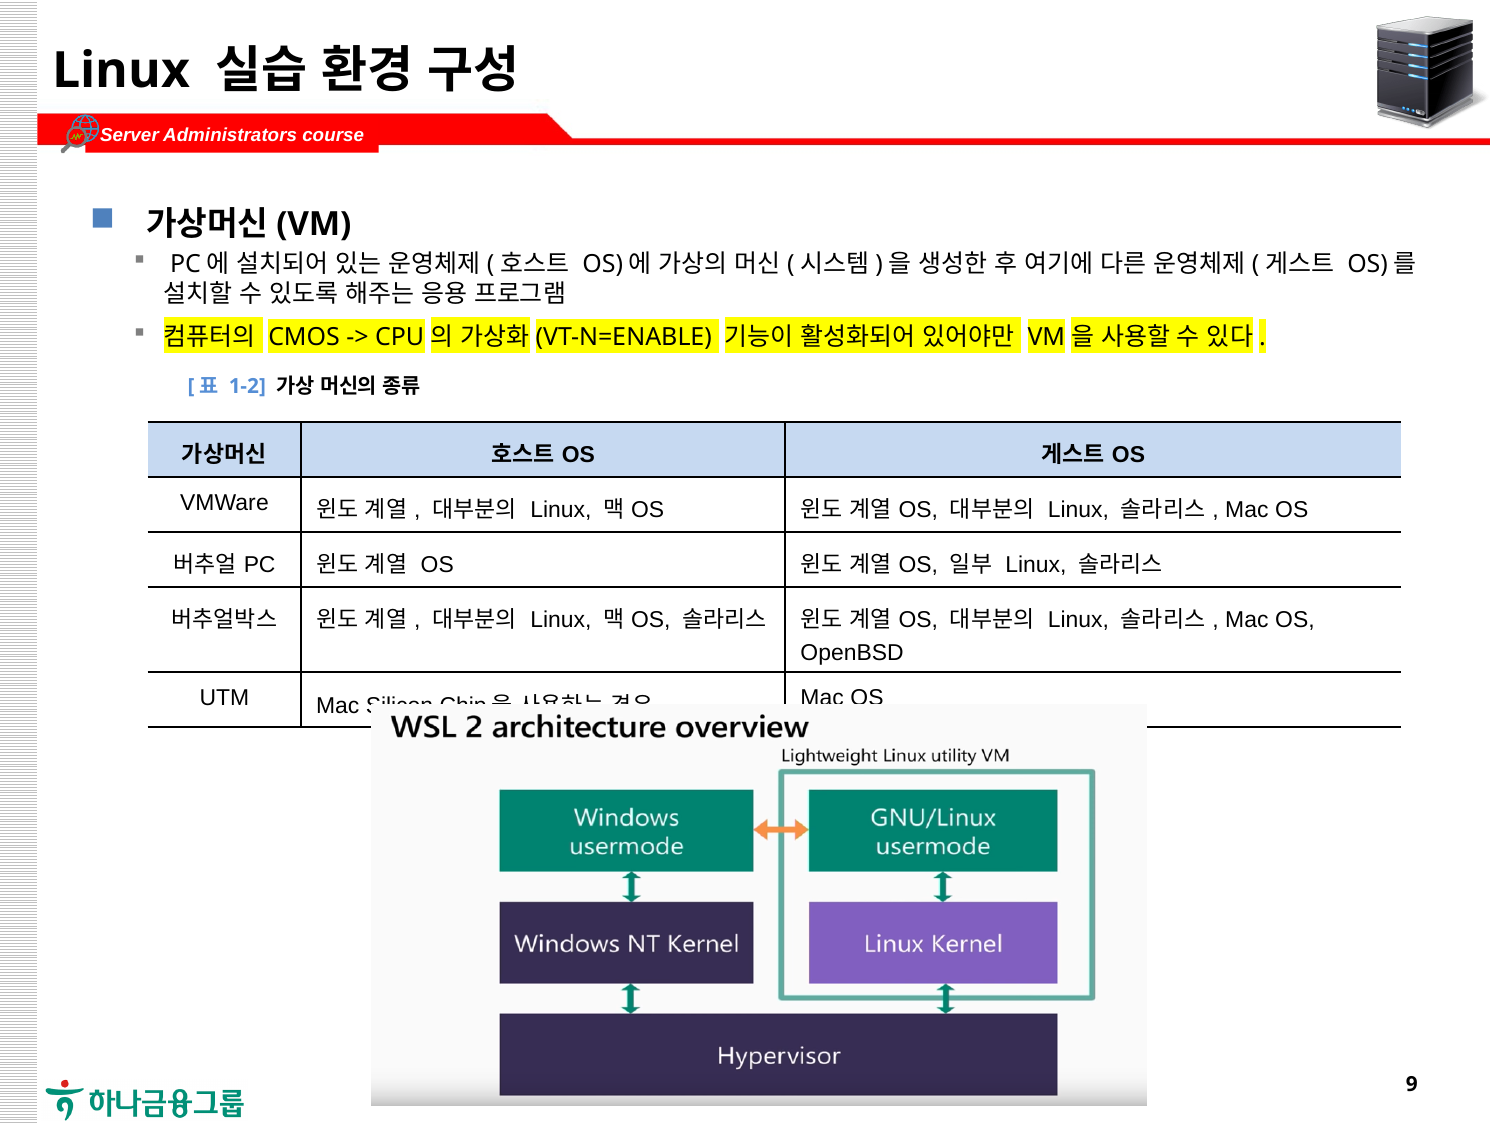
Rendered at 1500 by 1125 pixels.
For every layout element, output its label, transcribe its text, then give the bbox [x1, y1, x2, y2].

table_cell 윈도 계열, 대부분의 Linux, 맥OS, 솔라리스 [302, 588, 784, 671]
table_cell 윈도 계열, 대부분의 Linux, 맥OS [302, 478, 784, 531]
table_cell 윈도 계열OS, 대부분의 Linux, 솔라리스, Mac OS, OpenBSD [786, 588, 1401, 671]
list 가상머신(VM) PC에 설치되어 있는 운영체제(호스트 OS)에 가상의 머신(시스템)을 생성한 후 여기에 다른 운영체제(게스트 OS)를 설치할 수 있도록 해주는 응용 프로그램 컴퓨터의 CMOS -> CPU의 가상화(VT-N=ENABLE) 기능이 활성화되어 있어야만 VM을 사용할 수 있다. [75, 174, 1438, 1038]
picture [38, 7, 1495, 167]
picture [41, 1079, 248, 1121]
text_box [표 1-2] 가상 머신의 종류 [147, 361, 461, 409]
picture [371, 703, 1147, 1106]
table_cell 윈도 계열OS, 대부분의 Linux, 솔라리스, Mac OS [786, 478, 1401, 531]
table_cell 윈도 계열 OS [302, 533, 784, 586]
title Linux 실습 환경 구성 [37, 22, 1425, 113]
table_header 호스트OS [302, 423, 784, 476]
table_header 가상머신 [148, 423, 300, 476]
table_cell Mac OS [786, 673, 1401, 726]
table_cell 윈도 계열OS, 일부 Linux, 솔라리스 [786, 533, 1401, 586]
table_cell VMWare [148, 478, 300, 531]
table_header 게스트OS [786, 423, 1401, 476]
table_cell 버추얼PC [148, 533, 300, 586]
table_cell 버추얼박스 [148, 588, 300, 671]
table_cell Mac Silicon Chip을 사용하는 경우 [302, 673, 784, 726]
table_cell UTM [148, 673, 300, 726]
